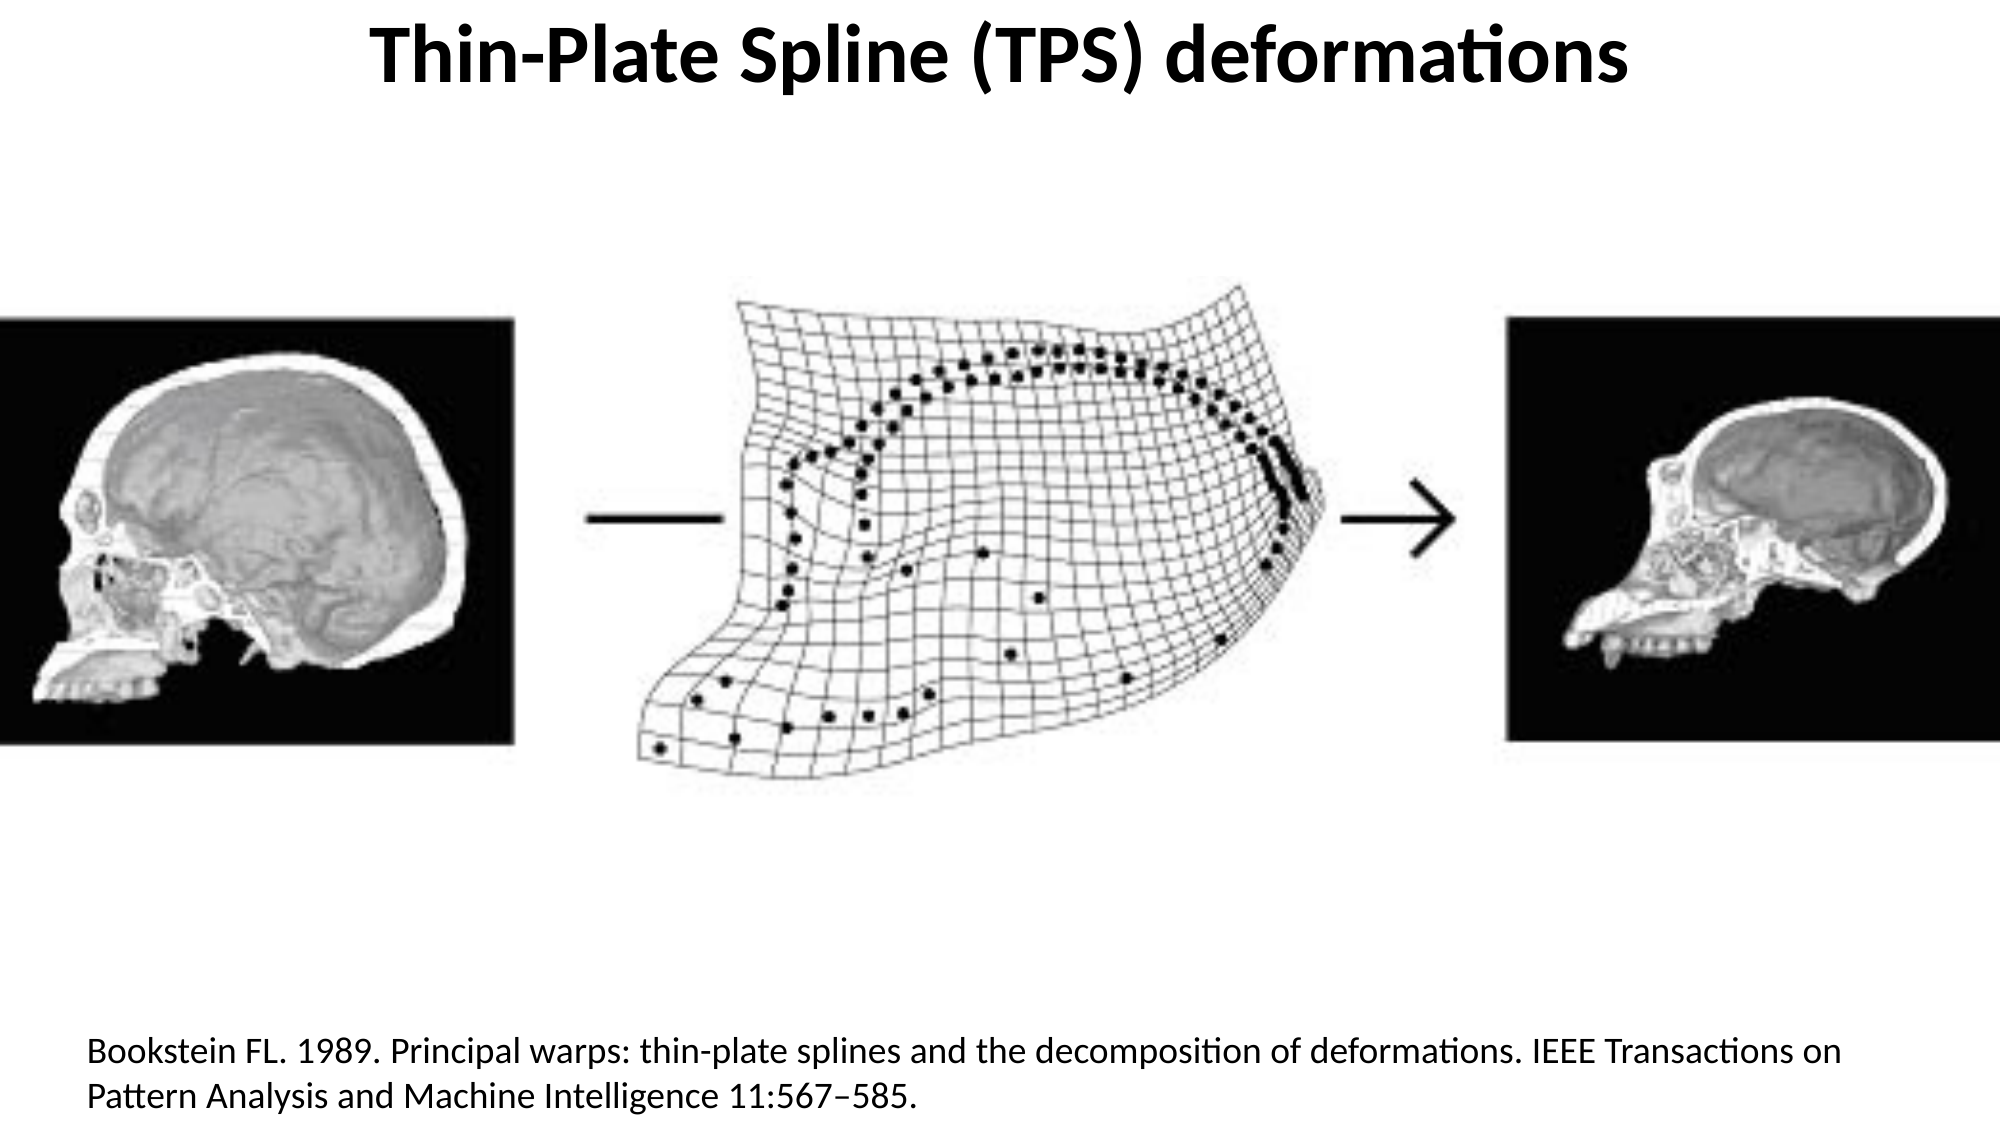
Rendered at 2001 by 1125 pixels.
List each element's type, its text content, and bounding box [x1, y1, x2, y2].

title Thin-Plate Spline (TPS) deformations [137, 0, 1863, 112]
picture [0, 276, 2000, 808]
text_box Bookstein FL. 1989. Principal warps: thin-plate splines and the decomposition of deformations. IEEE Transactions on Pattern Analysis and Machine Intelligence 11:567–585. [72, 1018, 1959, 1124]
